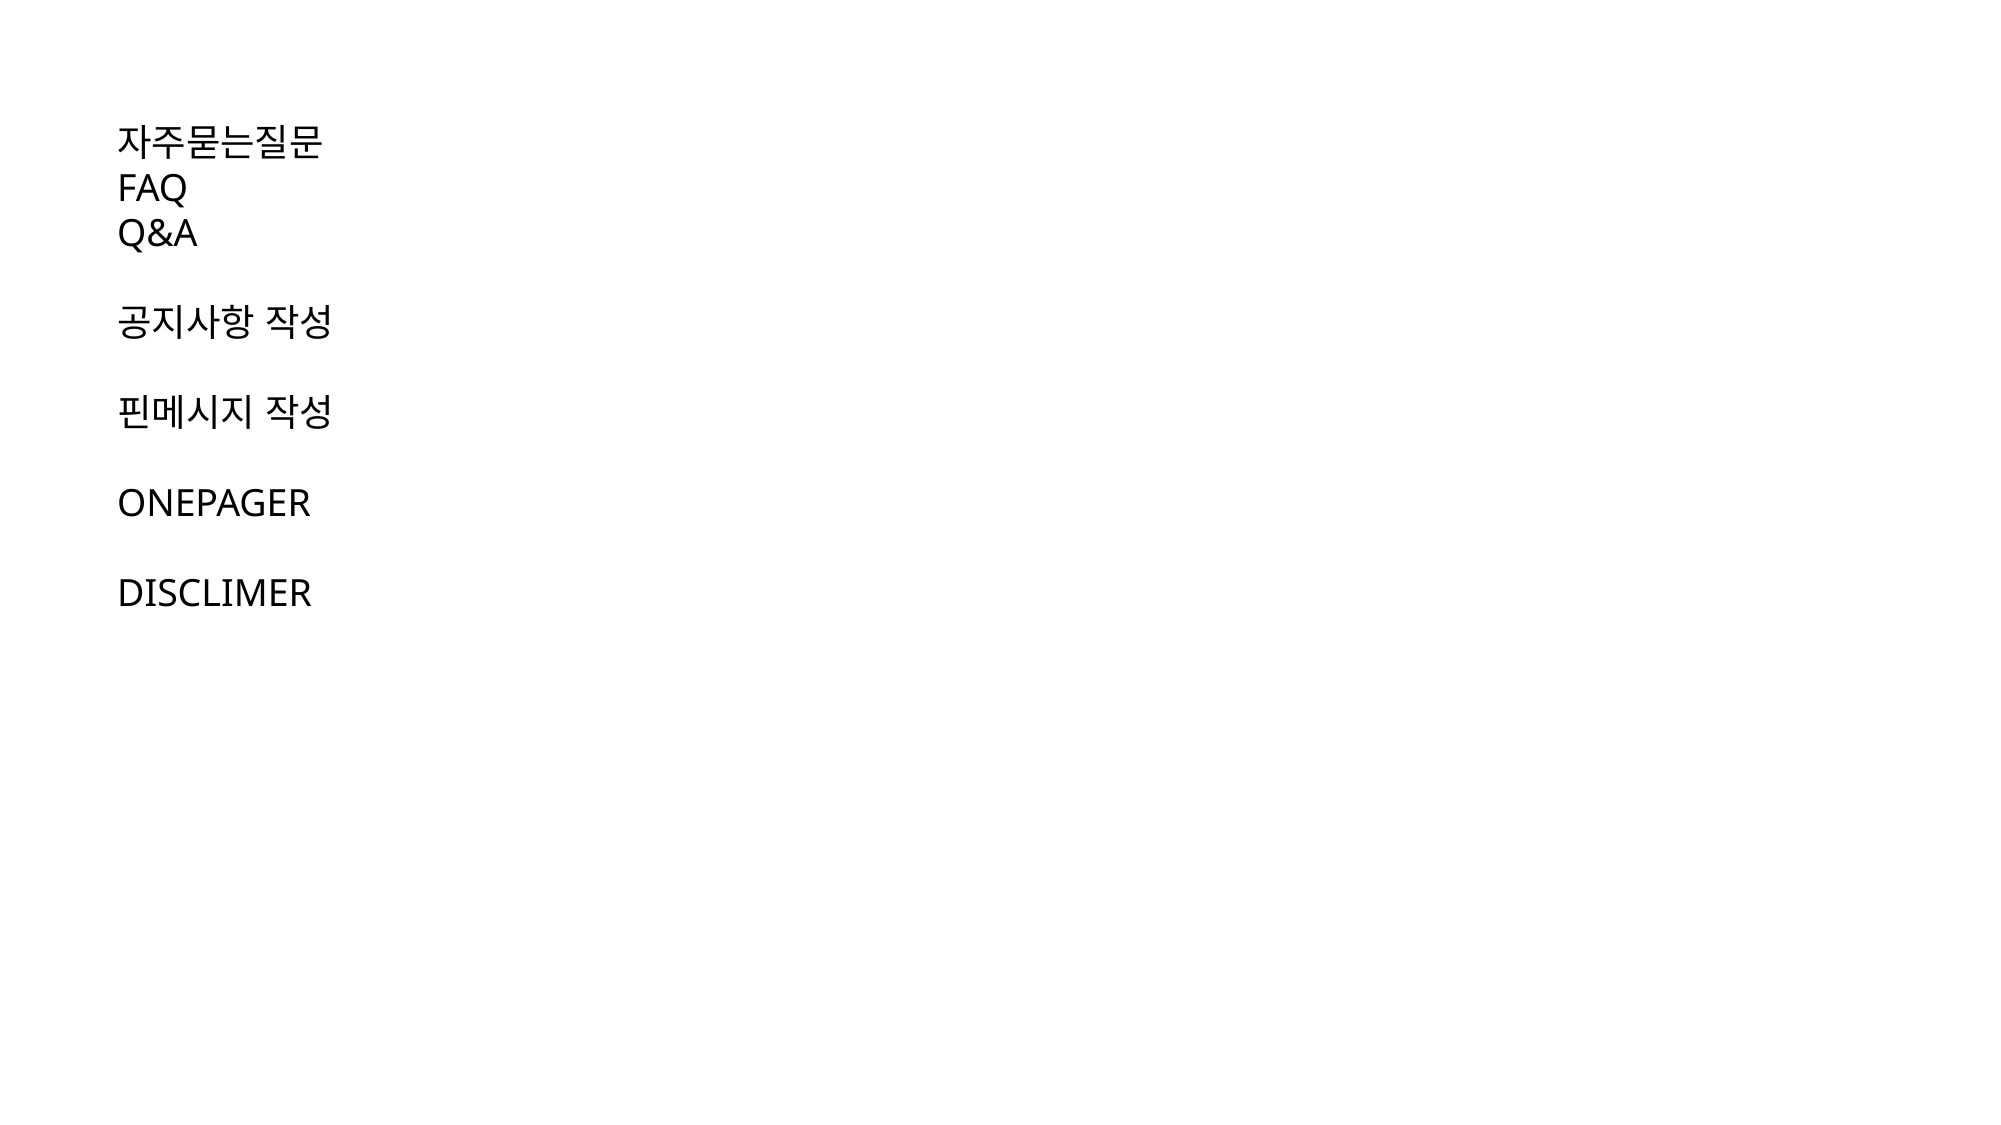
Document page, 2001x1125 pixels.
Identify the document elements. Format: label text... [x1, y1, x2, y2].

text_box 자주묻는질문 FAQ Q&A 공지사항 작성 핀메시지 작성 ONEPAGER DISCLIMER [102, 66, 1103, 622]
